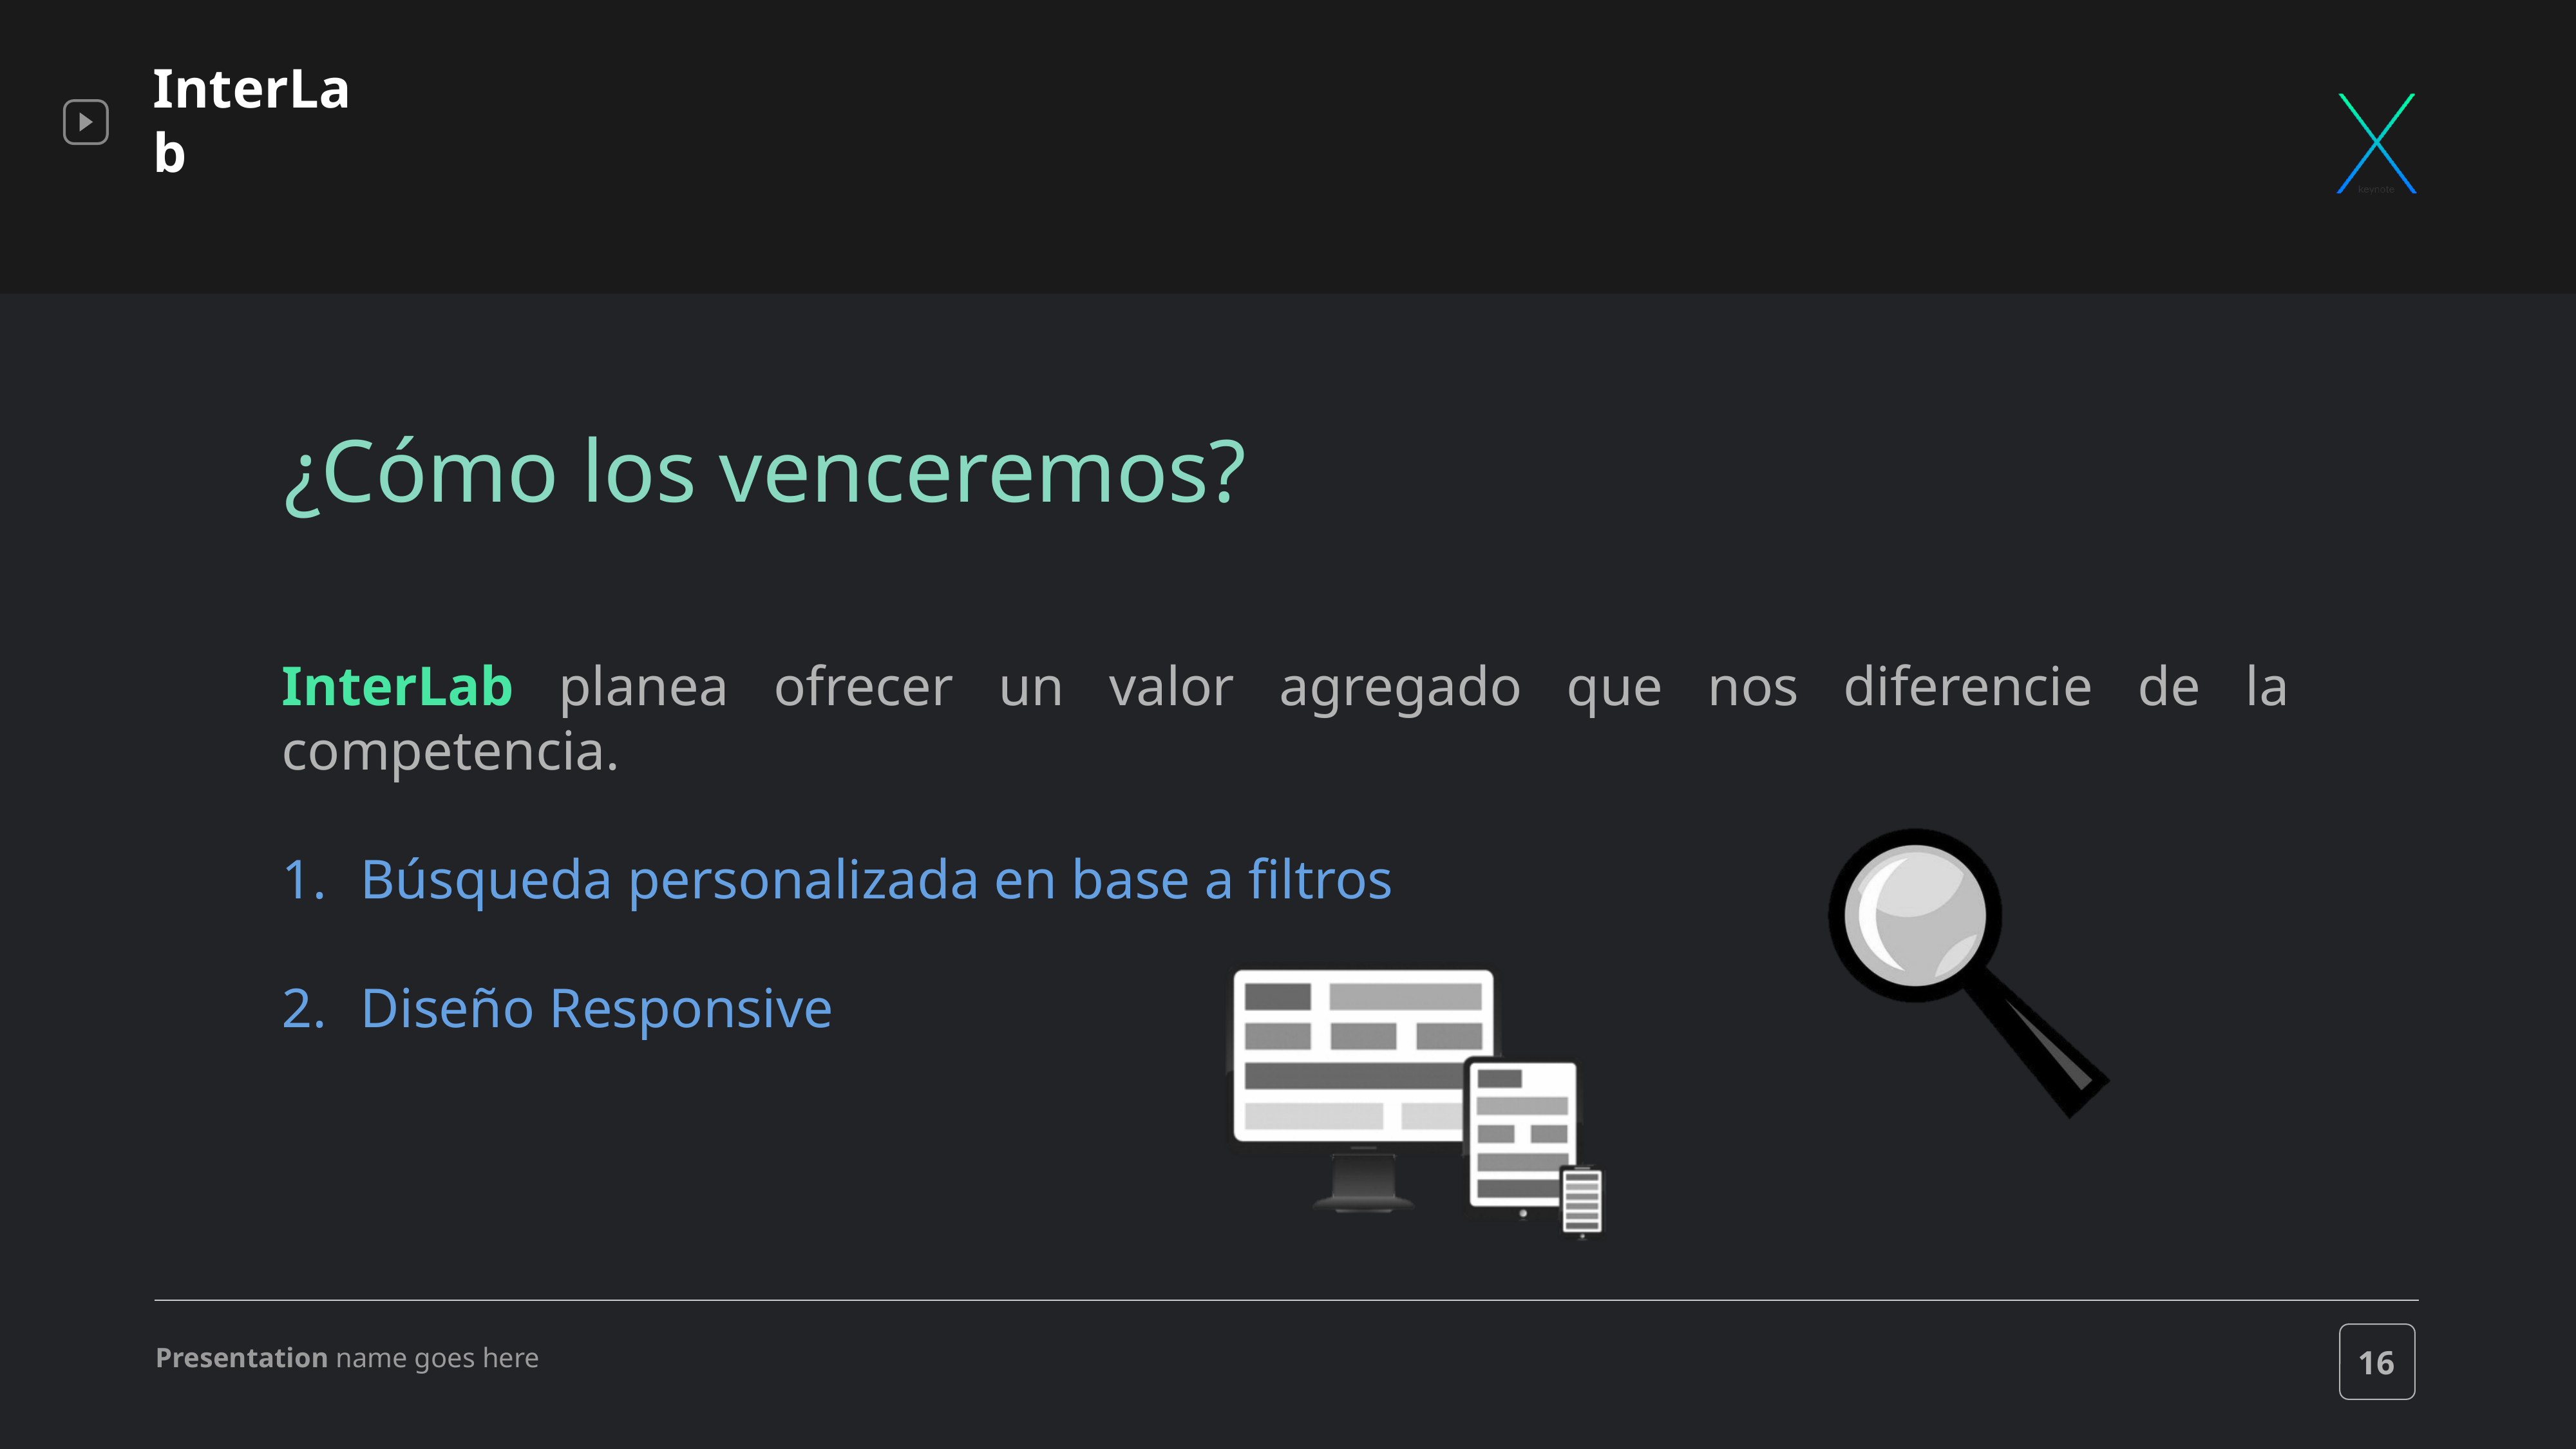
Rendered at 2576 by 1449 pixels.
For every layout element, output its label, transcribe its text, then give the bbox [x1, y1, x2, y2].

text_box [153, 86, 385, 207]
text_box InterLab planea ofrecer un valor agregado que nos diferencie de la competencia. Búsqueda personalizada en base a filtros Diseño Responsive [281, 652, 2291, 998]
text_box 16 [2358, 1342, 2395, 1381]
text_box ¿Cómo los venceremos? [284, 273, 1633, 652]
picture [2336, 93, 2417, 194]
picture [1776, 781, 2163, 1168]
picture [1187, 933, 1647, 1273]
